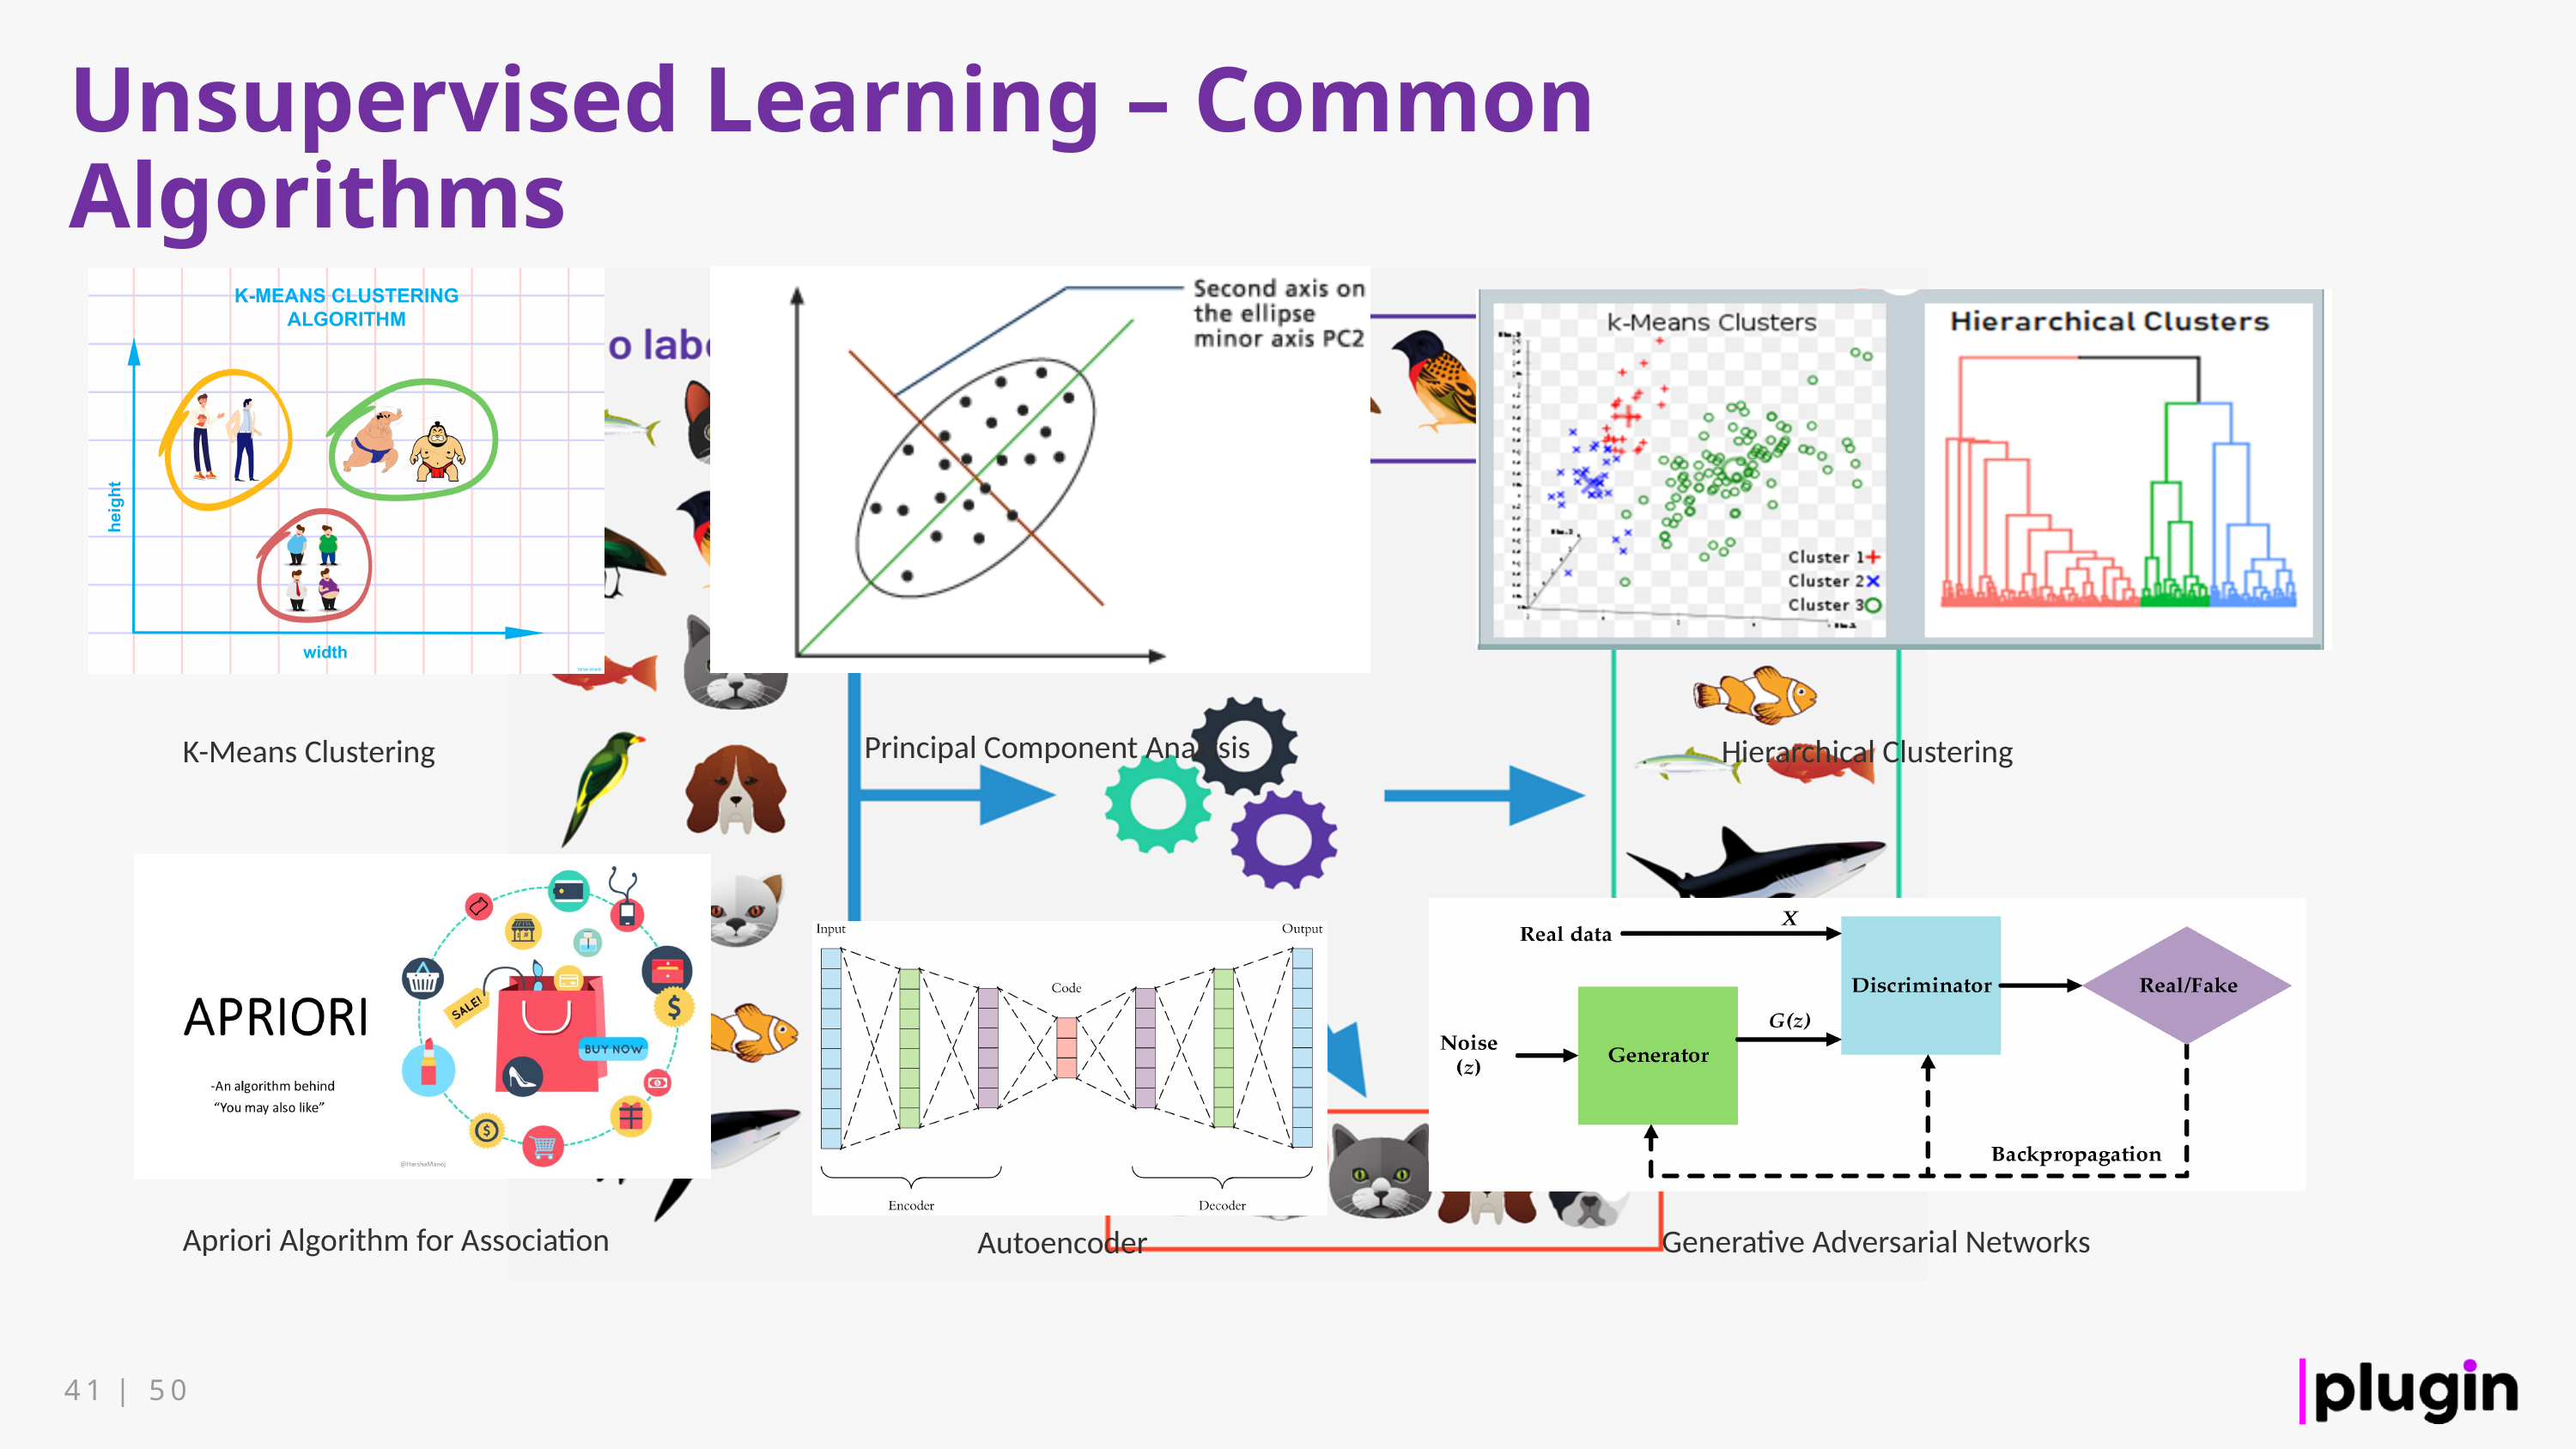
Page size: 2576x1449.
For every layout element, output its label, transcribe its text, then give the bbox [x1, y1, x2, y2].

text_box Apriori Algorithm for Association [170, 1212, 508, 1264]
picture [1429, 898, 2306, 1191]
title Unsupervised Learning – Common Algorithms [56, 48, 1698, 303]
text_box Hierarchical Clustering [1928, 724, 2146, 776]
picture [2283, 1346, 2561, 1437]
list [508, 268, 1928, 1280]
picture [812, 921, 1327, 1216]
picture [134, 854, 711, 1179]
text_box Generative Adversarial Networks [1928, 1214, 2126, 1266]
picture [1475, 289, 2332, 650]
text_box K-Means Clustering [170, 724, 508, 776]
picture [88, 268, 605, 674]
picture [710, 266, 1370, 673]
